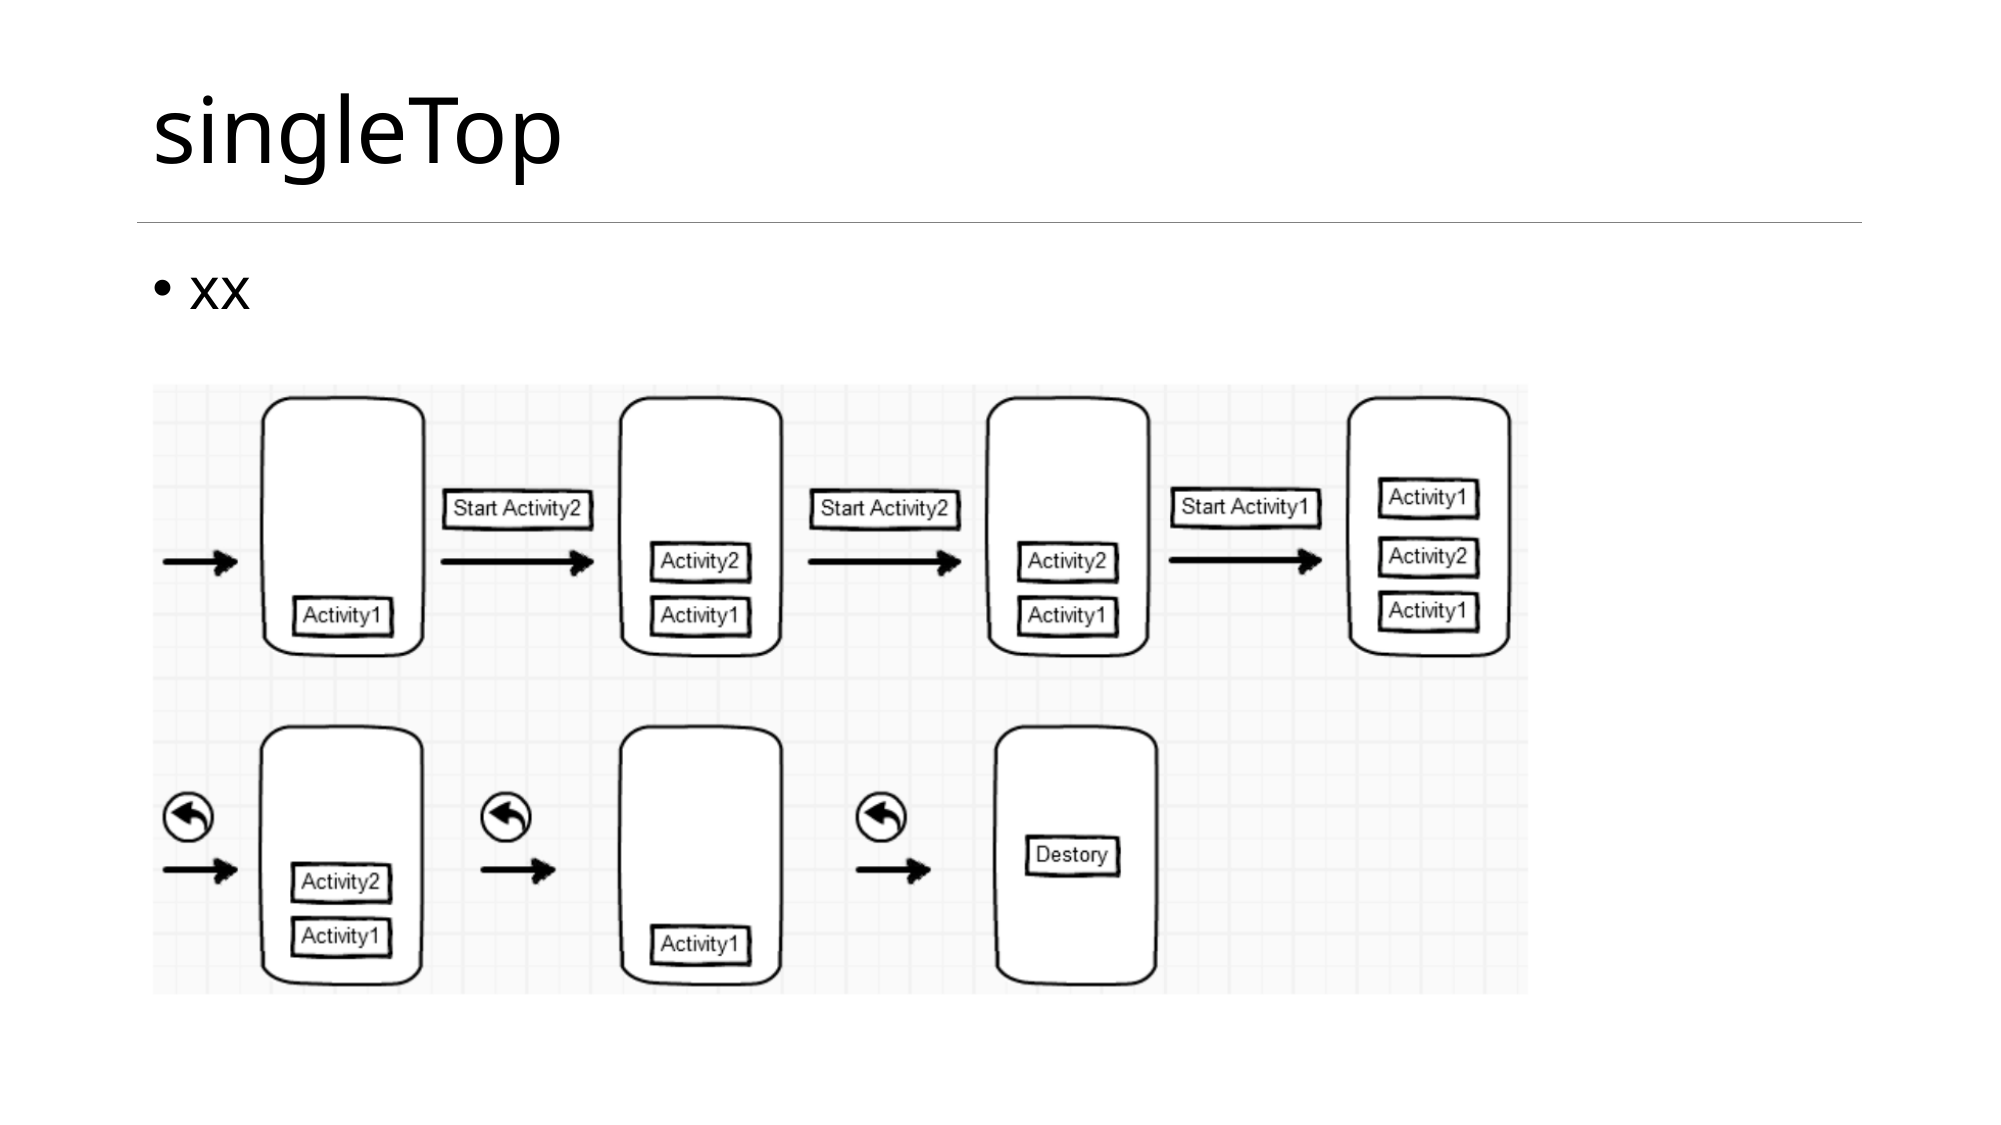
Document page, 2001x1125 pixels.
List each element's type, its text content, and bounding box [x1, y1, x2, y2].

picture [137, 348, 1562, 1008]
title singleTop [137, 44, 1863, 223]
list xx [137, 251, 1863, 349]
